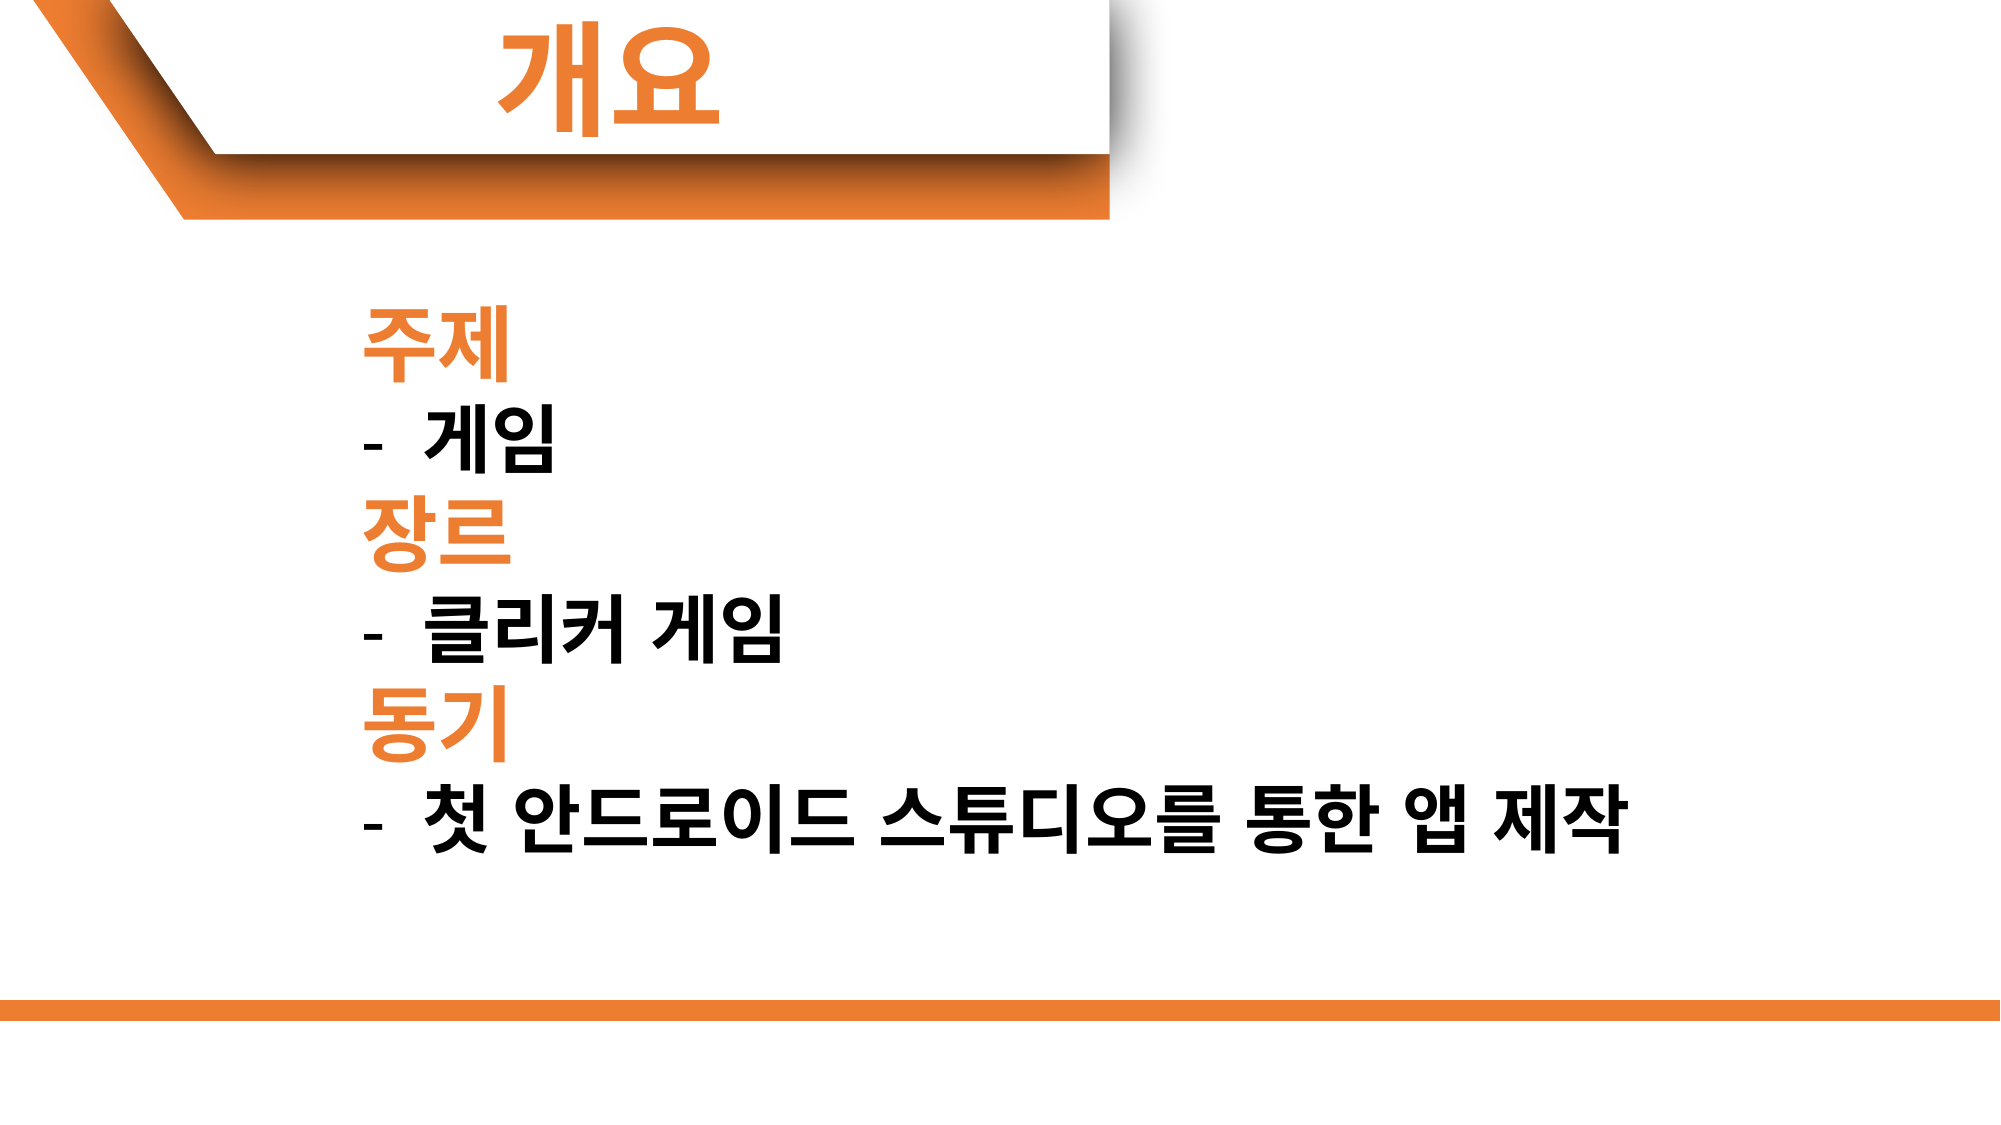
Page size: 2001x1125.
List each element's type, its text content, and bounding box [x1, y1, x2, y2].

text_box 주제 - 게임 장르 - 클리커 게임 동기 - 첫 안드로이드 스튜디오를 통한 앱 제작 [346, 285, 1647, 870]
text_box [33, 0, 1110, 220]
